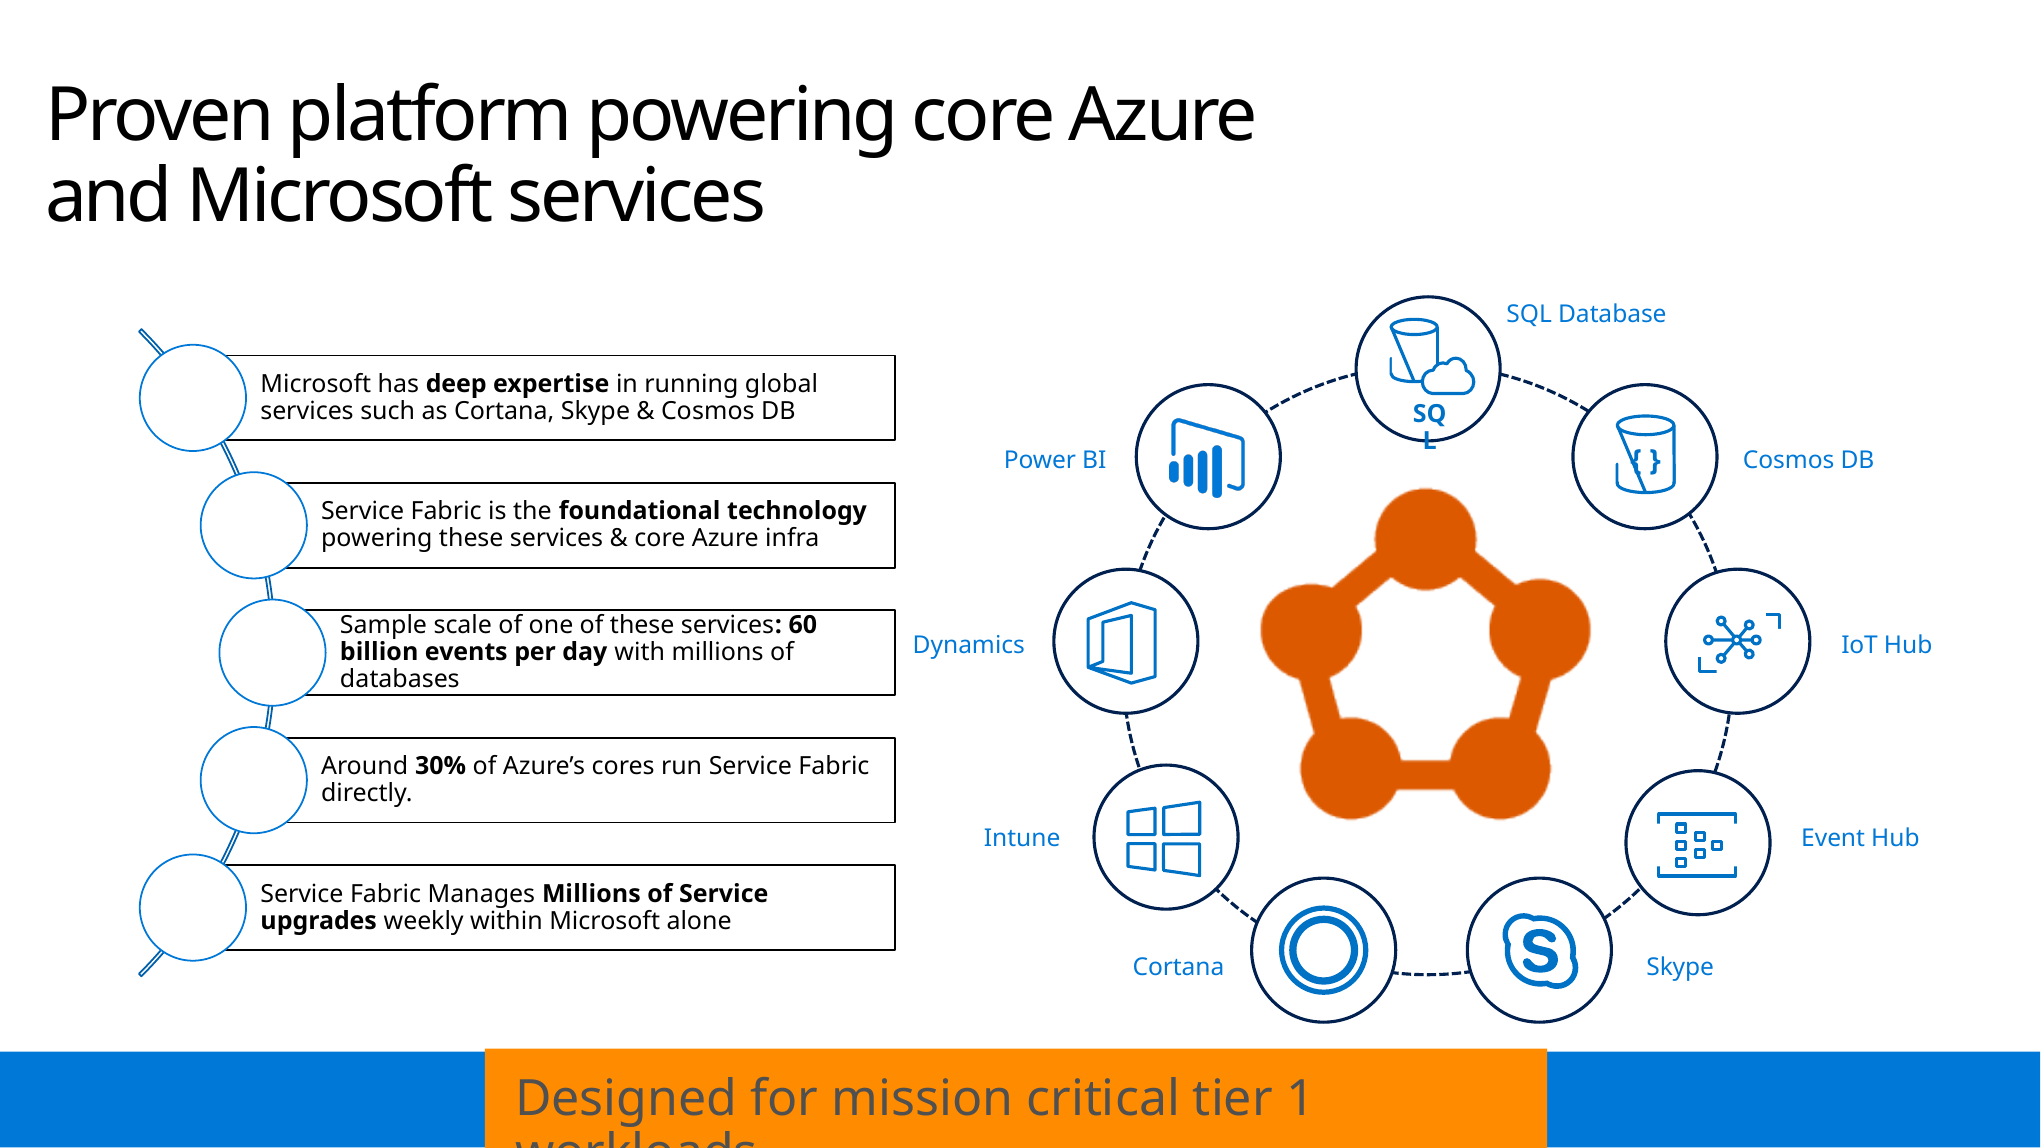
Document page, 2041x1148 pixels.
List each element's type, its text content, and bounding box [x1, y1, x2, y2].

text_box [1250, 877, 1397, 1023]
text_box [128, 312, 905, 993]
text_box [1280, 907, 1367, 994]
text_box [1625, 770, 1771, 915]
text_box [1355, 296, 1501, 431]
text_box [1053, 568, 1199, 714]
text_box [1135, 383, 1282, 530]
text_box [1390, 319, 1474, 444]
text_box [1292, 918, 1356, 982]
text_box [0, 1051, 484, 1148]
text_box [1548, 1051, 2041, 1148]
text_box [1093, 764, 1239, 910]
picture [1254, 483, 1594, 824]
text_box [1467, 877, 1612, 1023]
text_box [1572, 384, 1718, 529]
text_box Power BI [967, 429, 1122, 488]
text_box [1665, 568, 1811, 714]
text_box IoT Hub [1826, 614, 1981, 673]
picture [1169, 418, 1245, 499]
text_box Skype [1631, 936, 1786, 995]
text_box Cortana [1085, 936, 1240, 995]
text_box [1266, 373, 1572, 483]
title Proven platform powering core Azure and Microsoft services [45, 48, 1996, 200]
text_box [1125, 515, 1730, 976]
text_box SQL Database [1491, 283, 1692, 342]
text_box Intune [921, 807, 1076, 867]
text_box Designed for mission critical tier 1 workloads [484, 1048, 1548, 1148]
text_box Dynamics [905, 614, 1040, 673]
text_box Event Hub [1786, 807, 1992, 867]
text_box Cosmos DB [1728, 429, 1928, 488]
